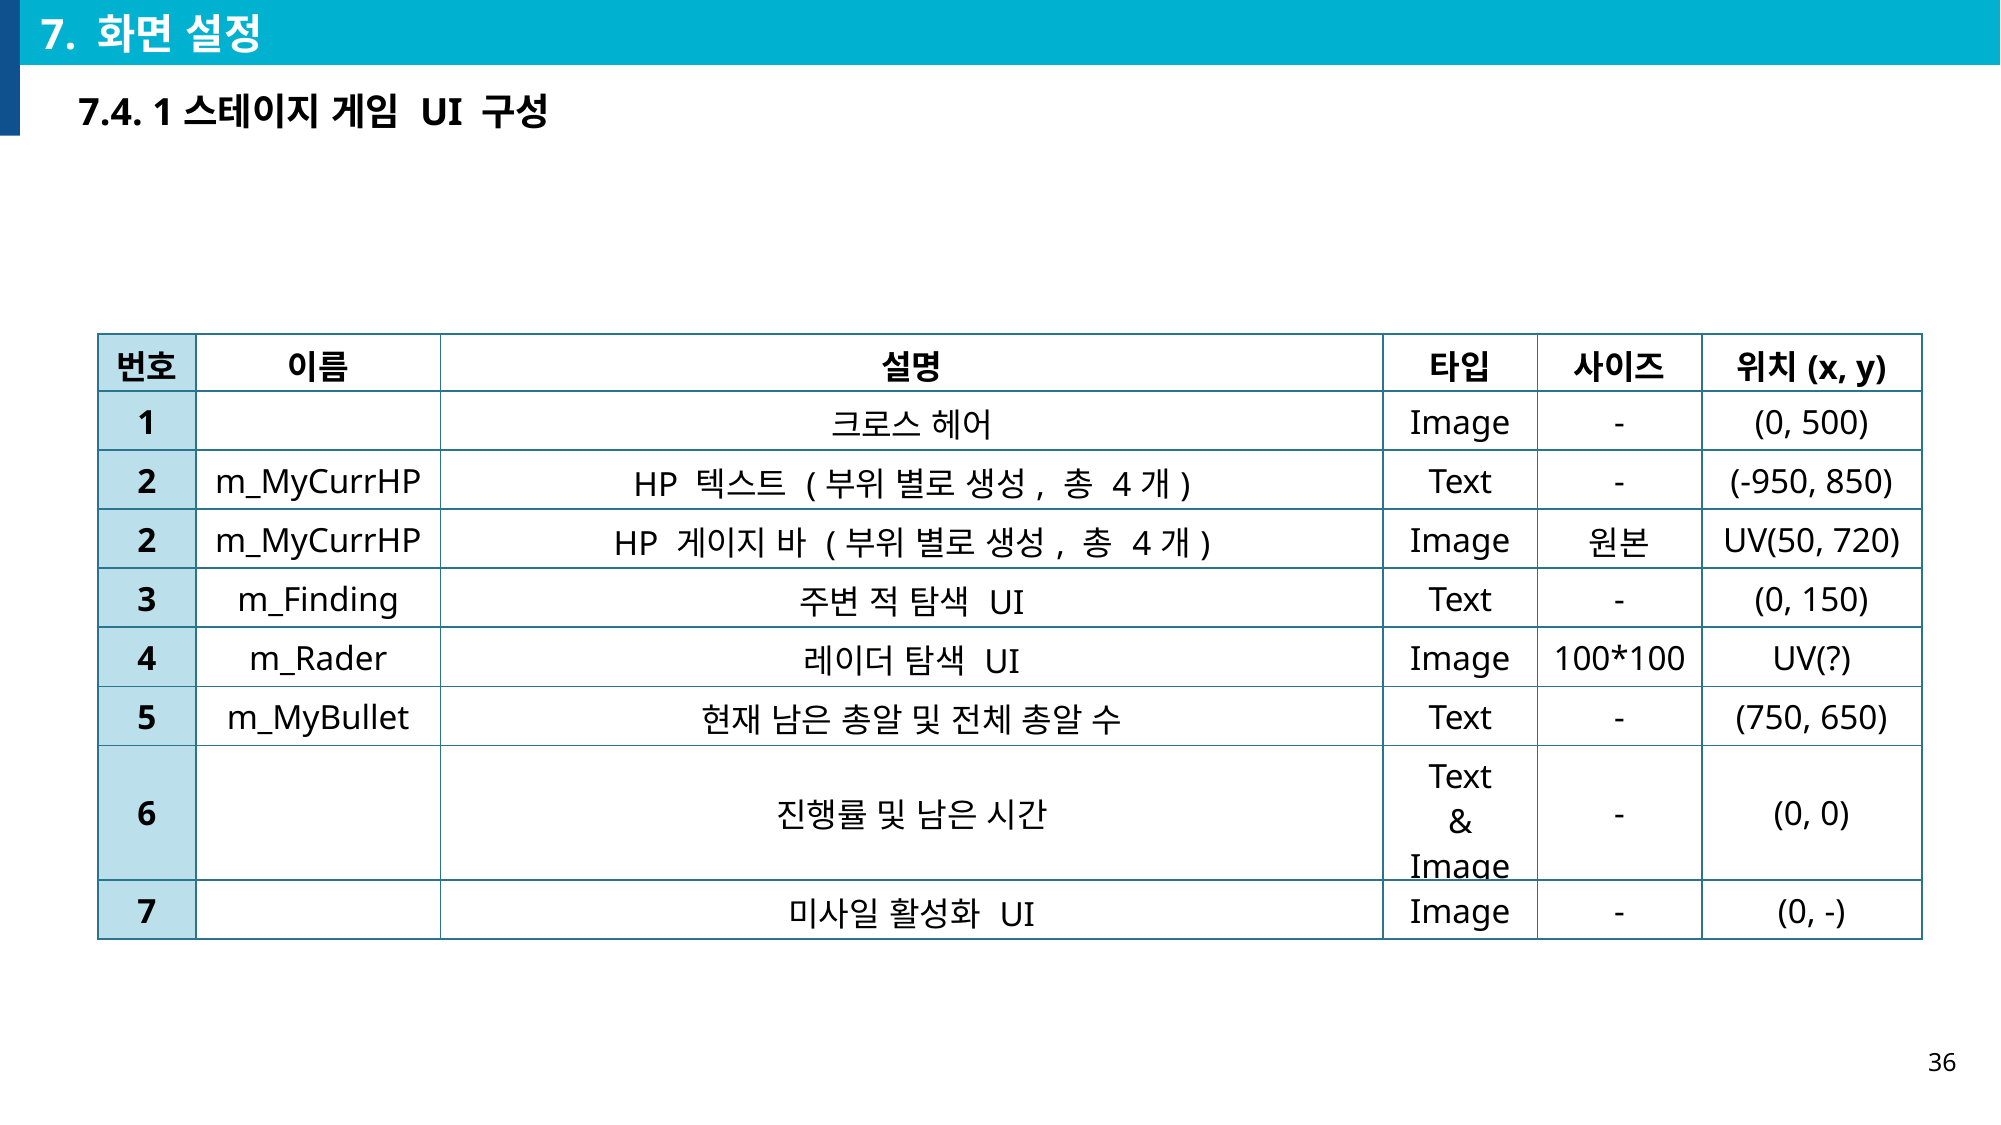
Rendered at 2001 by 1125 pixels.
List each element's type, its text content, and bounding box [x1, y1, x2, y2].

table_cell Image [1384, 510, 1537, 567]
table_cell 1 [99, 392, 195, 449]
table_cell (0, 500) [1703, 392, 1921, 449]
table_cell (0, -) [1703, 881, 1921, 938]
table_cell m_MyCurrHP [197, 451, 440, 508]
table_cell - [1538, 451, 1701, 508]
table_cell 진행률 및 남은 시간 [441, 746, 1382, 879]
table_cell - [1538, 881, 1701, 938]
table_header 타입 [1384, 335, 1537, 390]
text_box 7. 화면 설정 [19, 0, 2000, 66]
table_cell Image [1384, 392, 1537, 449]
table_cell 3 [99, 569, 195, 626]
text_box [0, 0, 21, 137]
table_cell Text [1384, 451, 1537, 508]
table_cell m_Finding [197, 569, 440, 626]
table_cell m_Rader [197, 628, 440, 686]
table_cell 2 [99, 510, 195, 567]
table_cell 2 [99, 451, 195, 508]
table_cell 레이더 탐색 UI [441, 628, 1382, 686]
table_cell [197, 746, 440, 879]
table_cell 현재 남은 총알 및 전체 총알 수 [441, 687, 1382, 745]
table_cell - [1538, 569, 1701, 626]
table_cell 크로스 헤어 [441, 392, 1382, 449]
table_header 위치(x, y) [1703, 335, 1921, 390]
table_cell 원본 [1538, 510, 1701, 567]
table_header 이름 [197, 335, 440, 390]
table_cell 미사일 활성화 UI [441, 881, 1382, 938]
table_cell Text [1384, 569, 1537, 626]
table_cell - [1538, 392, 1701, 449]
table_cell HP 게이지 바 (부위 별로 생성, 총 4개) [441, 510, 1382, 567]
table_cell (0, 150) [1703, 569, 1921, 626]
table_header 사이즈 [1538, 335, 1701, 390]
table_cell (750, 650) [1703, 687, 1921, 745]
table_cell - [1538, 687, 1701, 745]
table_cell [197, 392, 440, 449]
table_cell UV(?) [1703, 628, 1921, 686]
table_cell 100*100 [1538, 628, 1701, 686]
table_cell (0, 0) [1703, 746, 1921, 879]
slide_number 36 [1907, 1033, 1972, 1094]
table_cell 6 [99, 746, 195, 879]
table_header 설명 [441, 335, 1382, 390]
table_cell Image [1384, 628, 1537, 686]
text_box 7.4. 1스테이지 게임 UI 구성 [63, 80, 676, 140]
table_cell 7 [99, 881, 195, 938]
table_cell 5 [99, 687, 195, 745]
table_cell m_MyCurrHP [197, 510, 440, 567]
table_cell m_MyBullet [197, 687, 440, 745]
table_cell (-950, 850) [1703, 451, 1921, 508]
table_cell Text & Image [1384, 746, 1537, 879]
table_cell [197, 881, 440, 938]
table_cell 4 [99, 628, 195, 686]
table_cell 주변 적 탐색 UI [441, 569, 1382, 626]
table_cell Image [1384, 881, 1537, 938]
table_cell UV(50, 720) [1703, 510, 1921, 567]
table_cell HP 텍스트 (부위 별로 생성, 총 4개) [441, 451, 1382, 508]
table_cell - [1538, 746, 1701, 879]
table_header 번호 [99, 335, 195, 390]
table_cell Text [1384, 687, 1537, 745]
